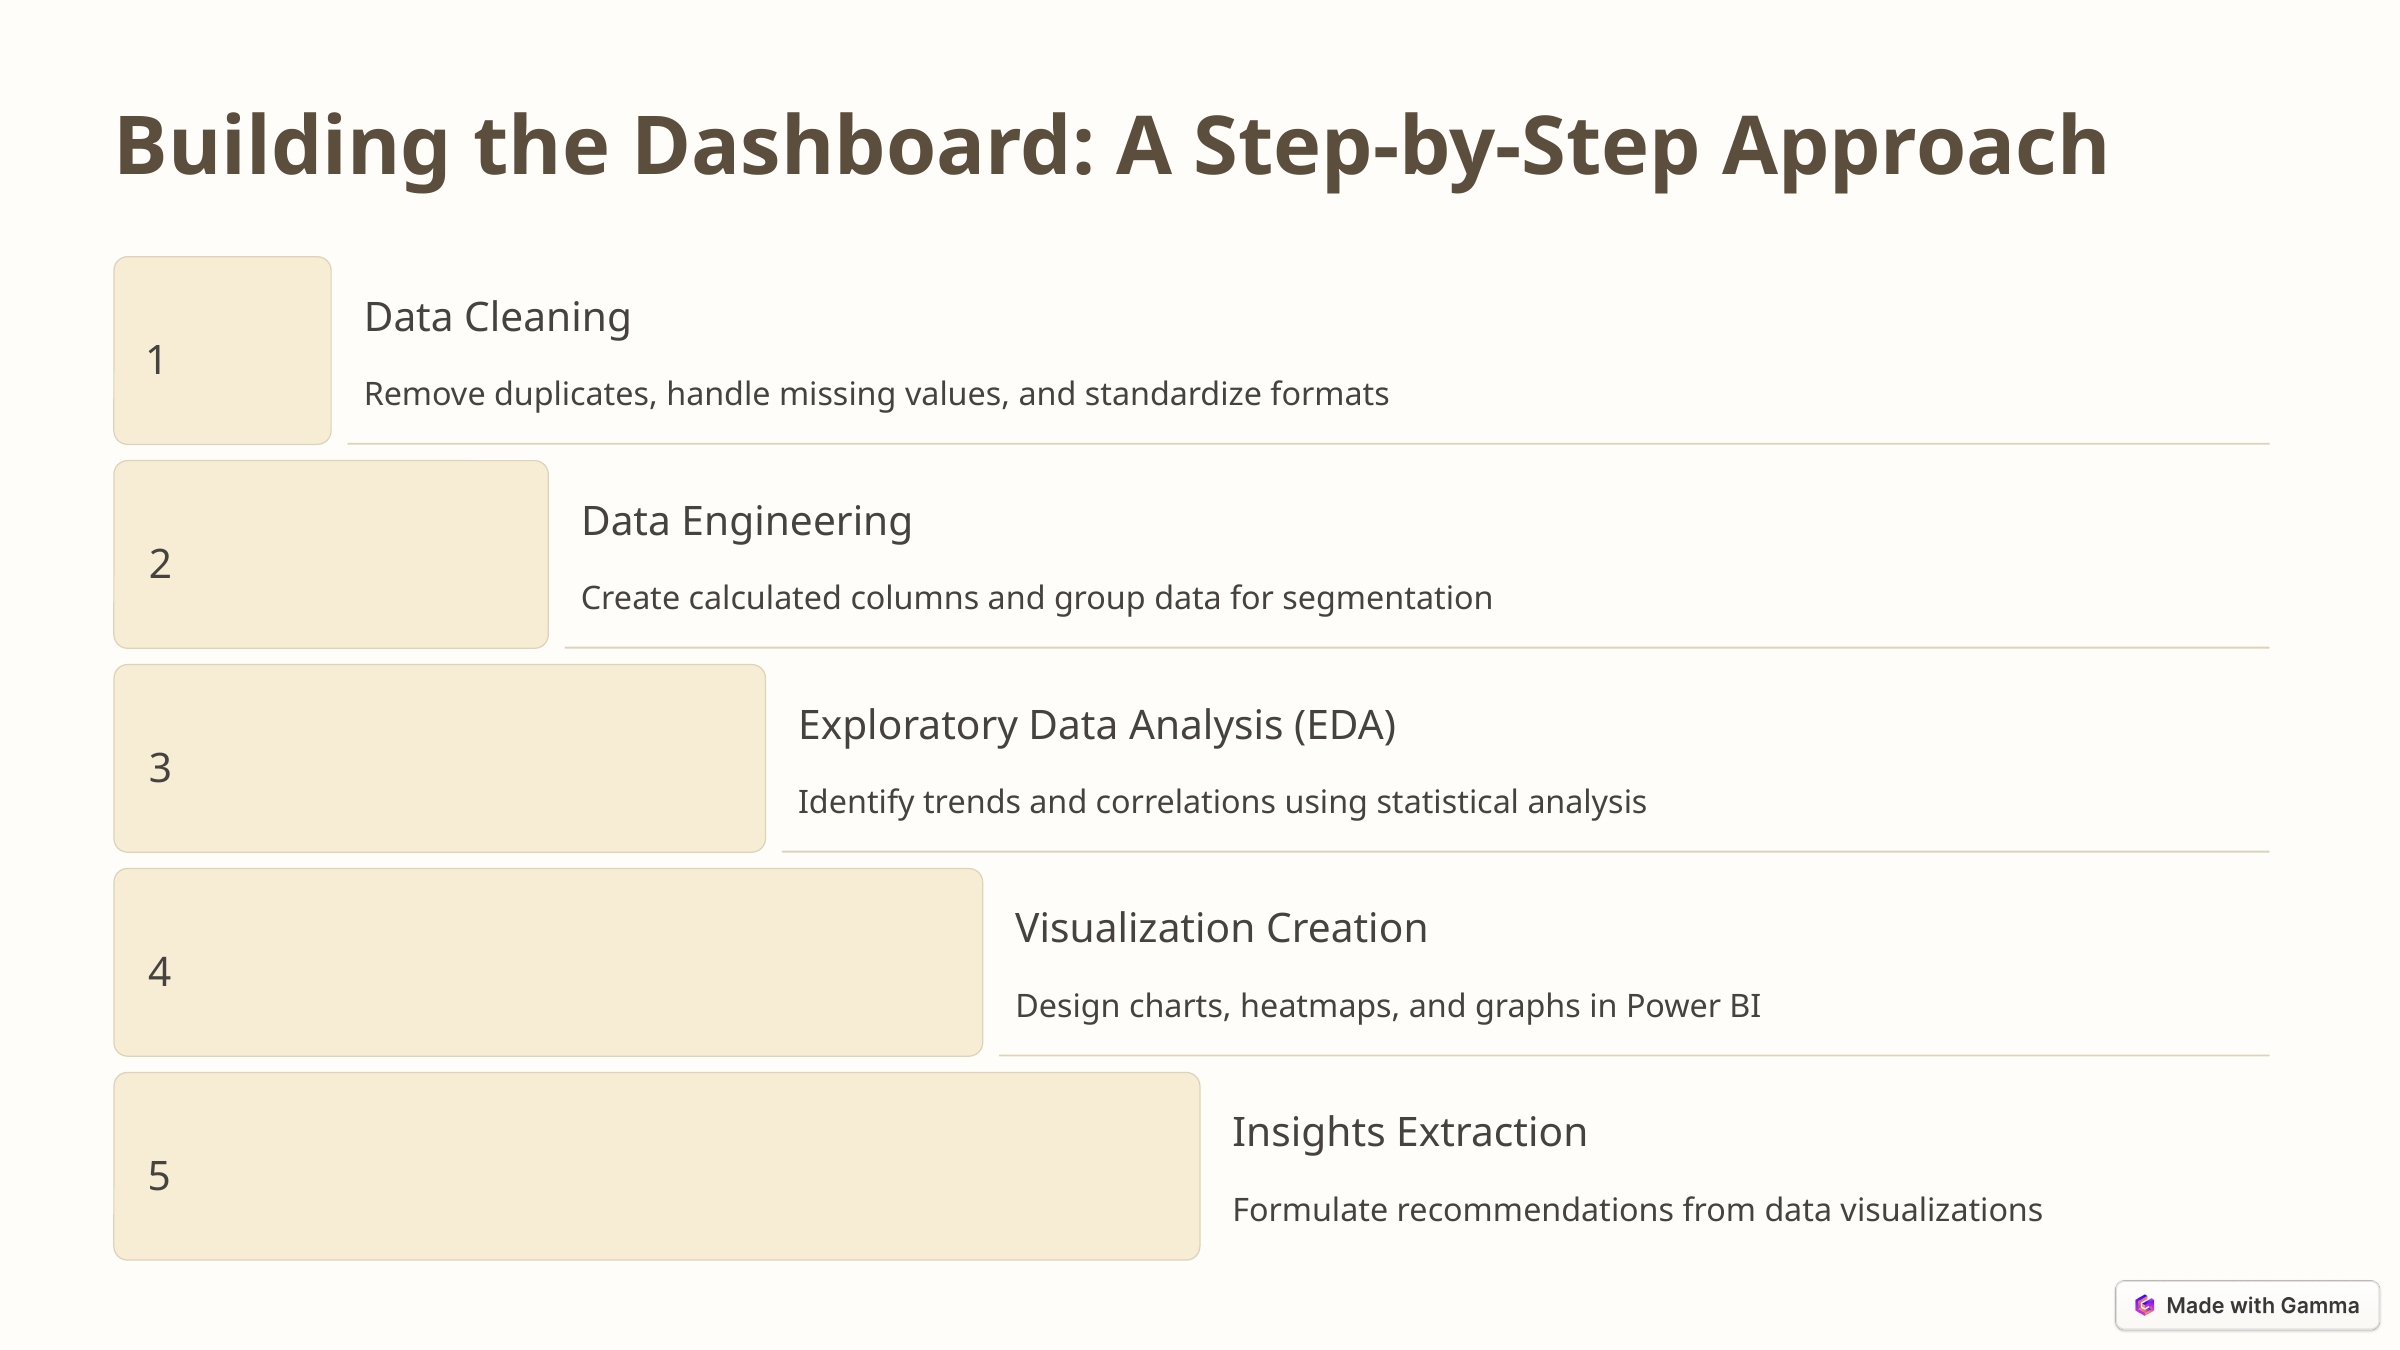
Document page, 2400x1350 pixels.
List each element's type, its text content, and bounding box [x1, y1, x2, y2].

text_box [113, 868, 983, 1057]
text_box [113, 1072, 1200, 1261]
text_box Create calculated columns and group data for segmentation [580, 563, 1490, 616]
text_box Visualization Creation [1015, 901, 1479, 952]
text_box [113, 256, 332, 445]
text_box [113, 664, 766, 853]
text_box Remove duplicates, handle missing values, and standardize formats [363, 359, 1374, 412]
text_box Data Cleaning [363, 289, 771, 341]
text_box Insights Extraction [1232, 1104, 1640, 1156]
text_box 3 [147, 725, 173, 791]
text_box 2 [147, 521, 173, 588]
text_box Formulate recommendations from data visualizations [1232, 1175, 2033, 1228]
text_box 5 [147, 1133, 171, 1199]
text_box Design charts, heatmaps, and graphs in Power BI [1015, 971, 1742, 1024]
text_box Identify trends and correlations using statistical analysis [798, 767, 1645, 820]
text_box [113, 460, 549, 649]
text_box Exploratory Data Analysis (EDA) [798, 697, 1472, 748]
text_box Building the Dashboard: A Step-by-Step Approach [113, 89, 2263, 192]
text_box Data Engineering [580, 493, 989, 545]
text_box 1 [147, 318, 166, 384]
picture [2106, 1271, 2389, 1339]
text_box 4 [147, 929, 172, 995]
